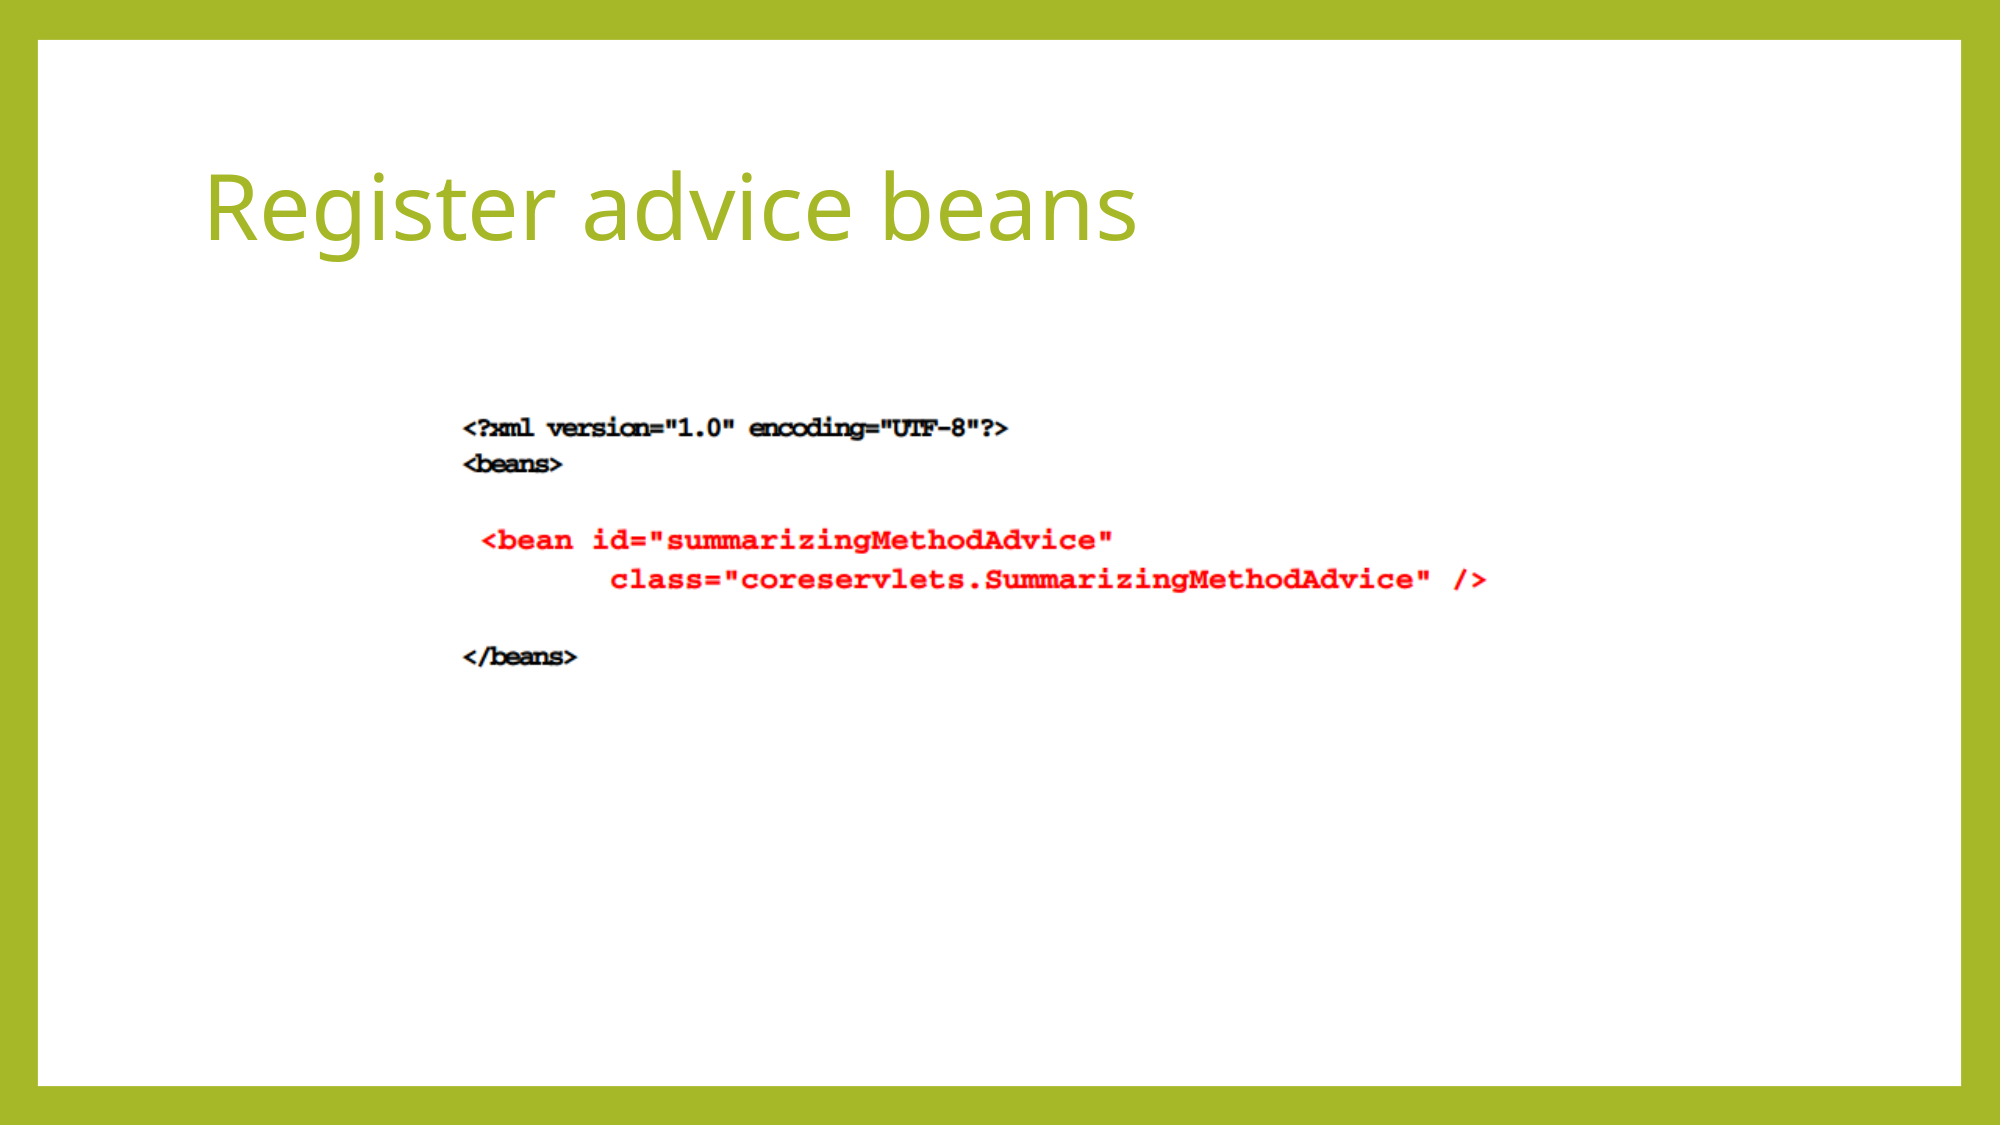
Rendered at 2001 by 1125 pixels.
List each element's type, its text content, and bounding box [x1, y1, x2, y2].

picture [459, 402, 1541, 768]
title Register advice beans [187, 99, 1808, 323]
